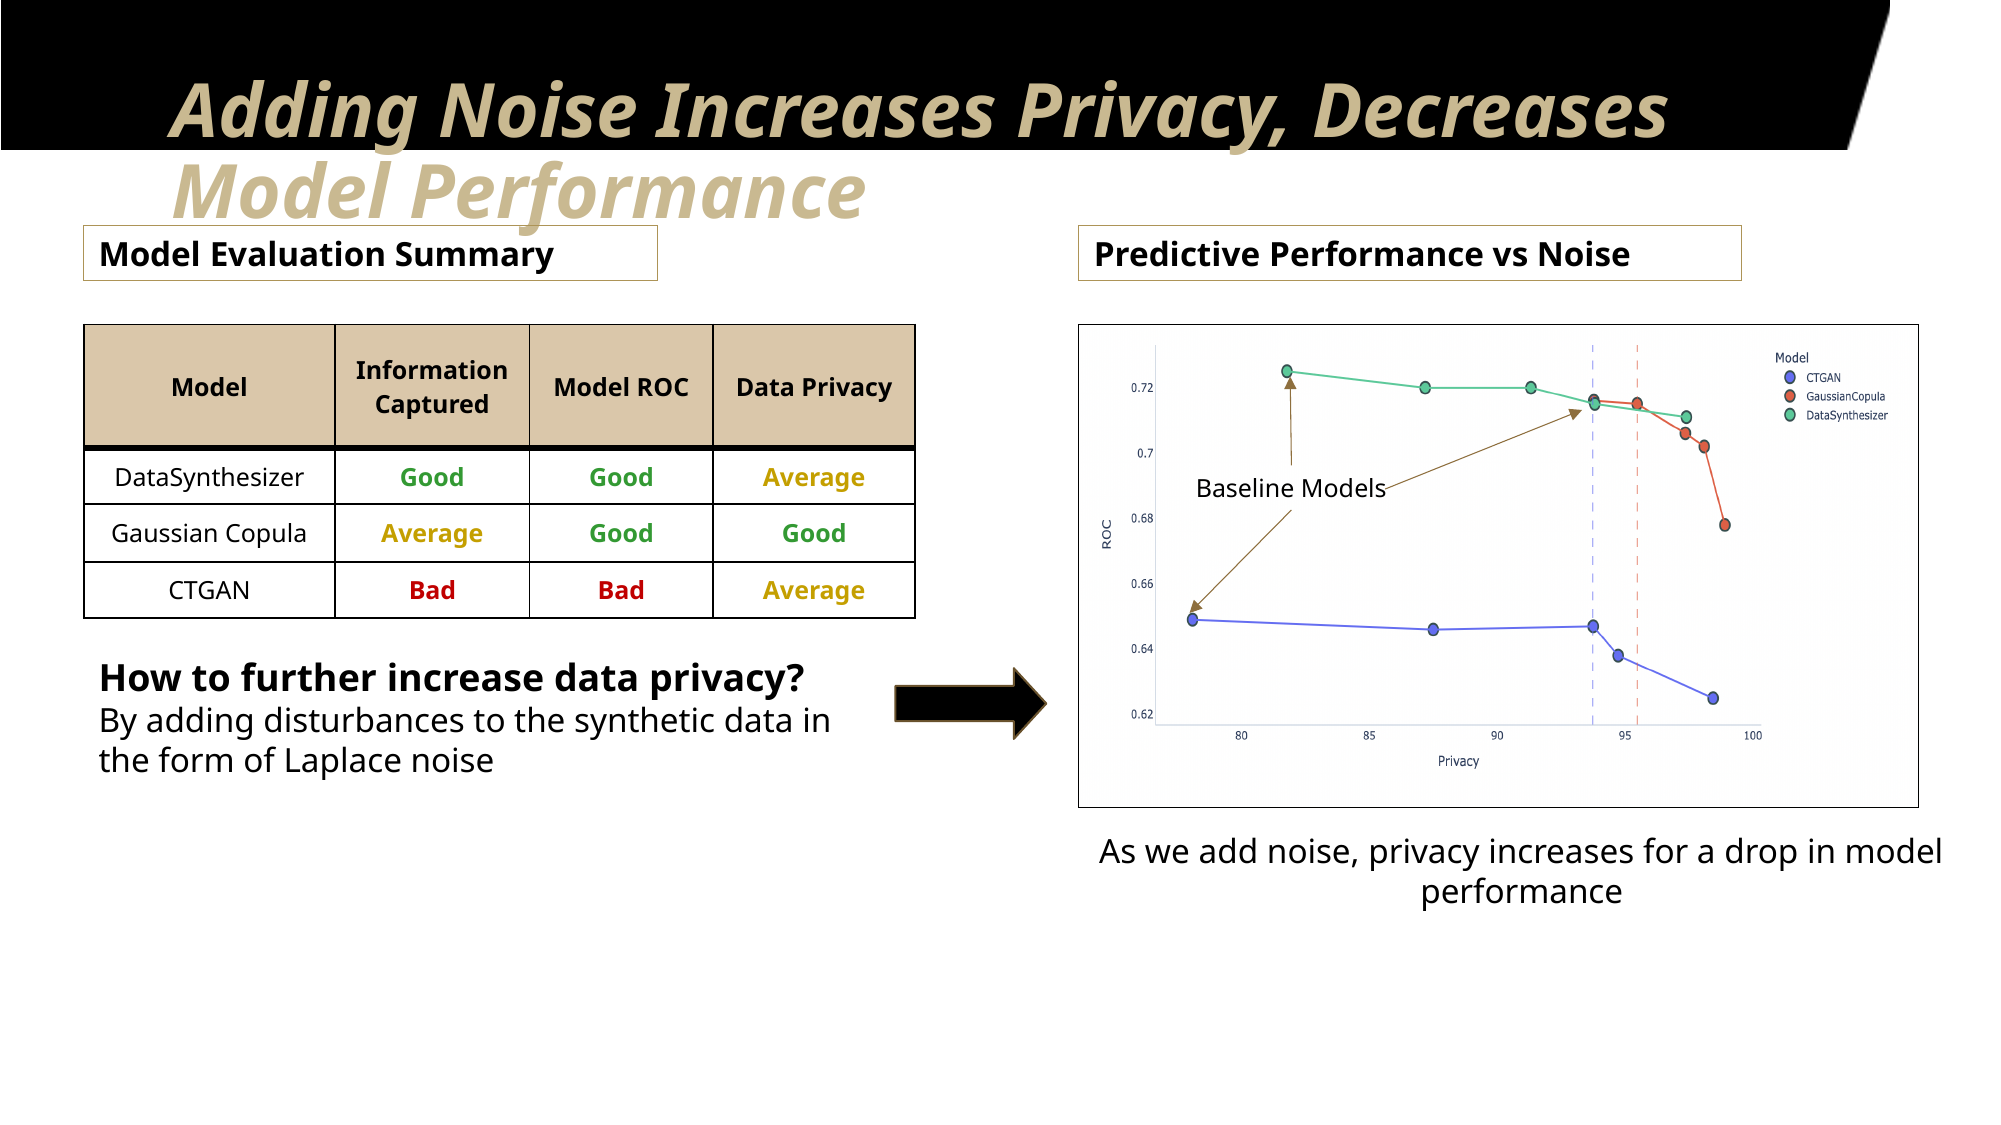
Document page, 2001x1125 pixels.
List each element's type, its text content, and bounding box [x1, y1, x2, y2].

table_cell Bad [530, 563, 712, 617]
text_box Model Evaluation Summary [83, 225, 658, 281]
table_cell Average [336, 505, 529, 561]
table_header Data Privacy [714, 325, 914, 445]
table_header Model ROC [530, 325, 712, 445]
table_header Model [85, 325, 334, 445]
table_cell Good [530, 505, 712, 561]
table_cell Bad [336, 563, 529, 617]
text_box How to further increase data privacy? By adding disturbances to the synthetic data in the form of Laplace noise [83, 646, 858, 787]
title Adding Noise Increases Privacy, Decreases Model Performance [168, 70, 1689, 160]
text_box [1385, 409, 1583, 490]
table_cell Average [714, 451, 914, 503]
table_header Information Captured [336, 325, 529, 445]
table_cell CTGAN [85, 563, 334, 617]
text_box Predictive Performance vs Noise [1078, 225, 1742, 281]
table_cell Good [336, 451, 529, 503]
table_cell Gaussian Copula [85, 505, 334, 561]
text_box As we add noise, privacy increases for a drop in model performance [1077, 822, 1968, 918]
table_cell DataSynthesizer [85, 451, 334, 503]
table_cell Average [714, 563, 914, 617]
picture [1078, 324, 1919, 808]
table_cell Good [714, 505, 914, 561]
text_box [894, 667, 1048, 740]
table_cell Good [530, 451, 712, 503]
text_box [1189, 510, 1292, 613]
